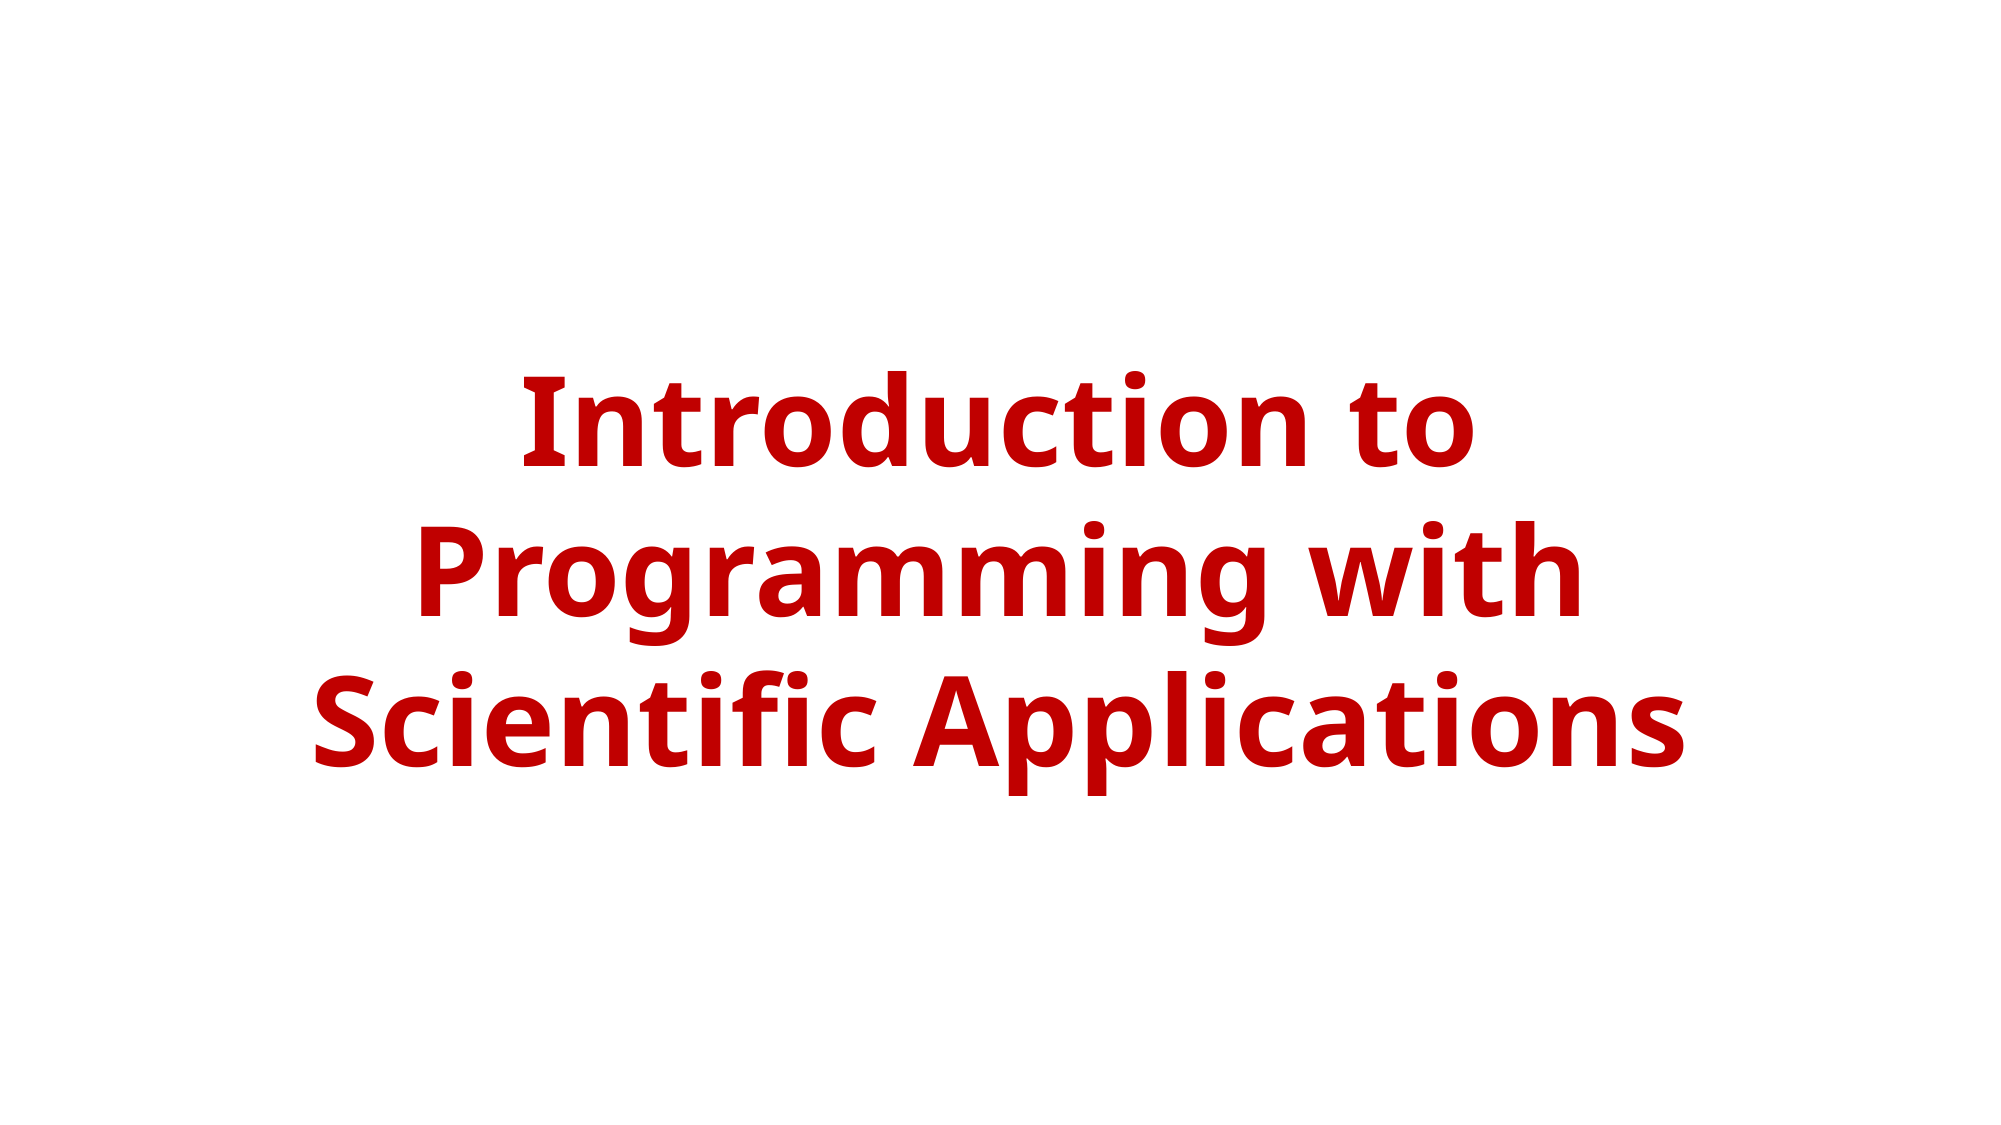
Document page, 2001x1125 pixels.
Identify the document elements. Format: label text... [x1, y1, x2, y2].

title Introduction to Programming with Scientific Applications [250, 203, 1751, 930]
